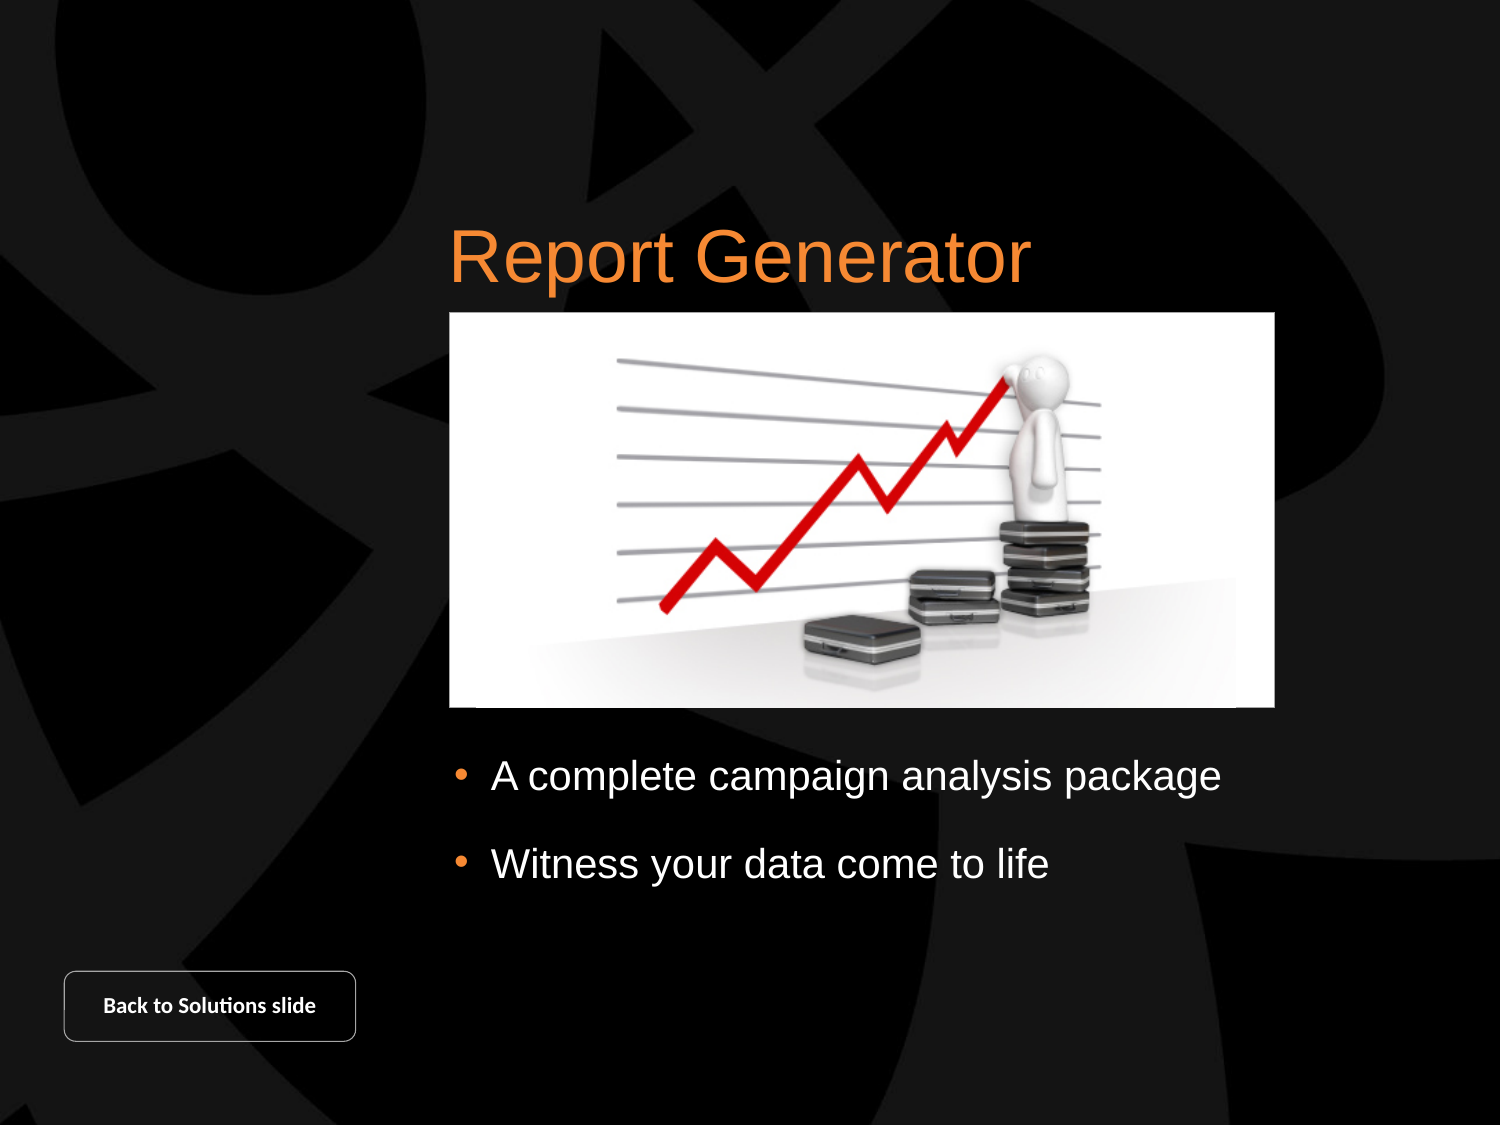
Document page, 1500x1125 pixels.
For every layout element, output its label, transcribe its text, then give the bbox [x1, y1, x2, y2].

list A complete campaign analysis package Witness your data come to life [439, 741, 1453, 843]
text_box Back to Solutions slide [62, 969, 358, 1044]
picture [0, 0, 1500, 1125]
title Report Generator [433, 179, 1453, 327]
text_box [1175, 310, 1277, 710]
